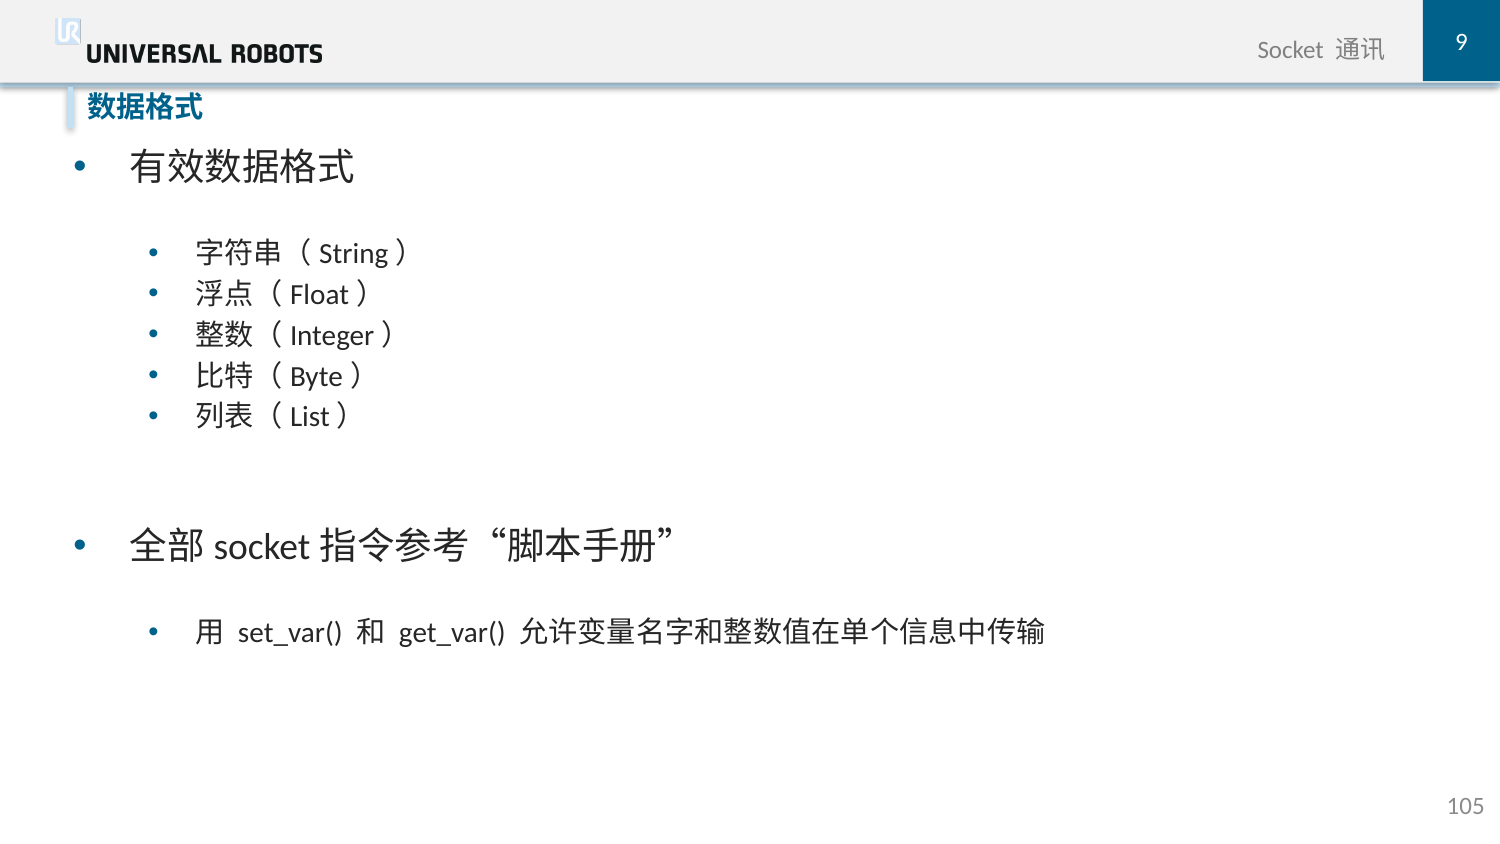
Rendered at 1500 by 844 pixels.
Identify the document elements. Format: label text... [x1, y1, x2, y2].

list Socket 通讯 [750, 0, 1386, 65]
picture [55, 18, 322, 63]
slide_number 105 [1365, 782, 1500, 827]
list 9 [1422, 0, 1500, 82]
list 数据格式 [87, 87, 749, 130]
text_box 有效数据格式 字符串（String） 浮点（Float） 整数（Integer） 比特（Byte） 列表（List） 全部socket指令参考“脚本手册” 用 set_var() 和 get_var() 允许变量名字和整数值在单个信息中传输 [58, 82, 1365, 844]
